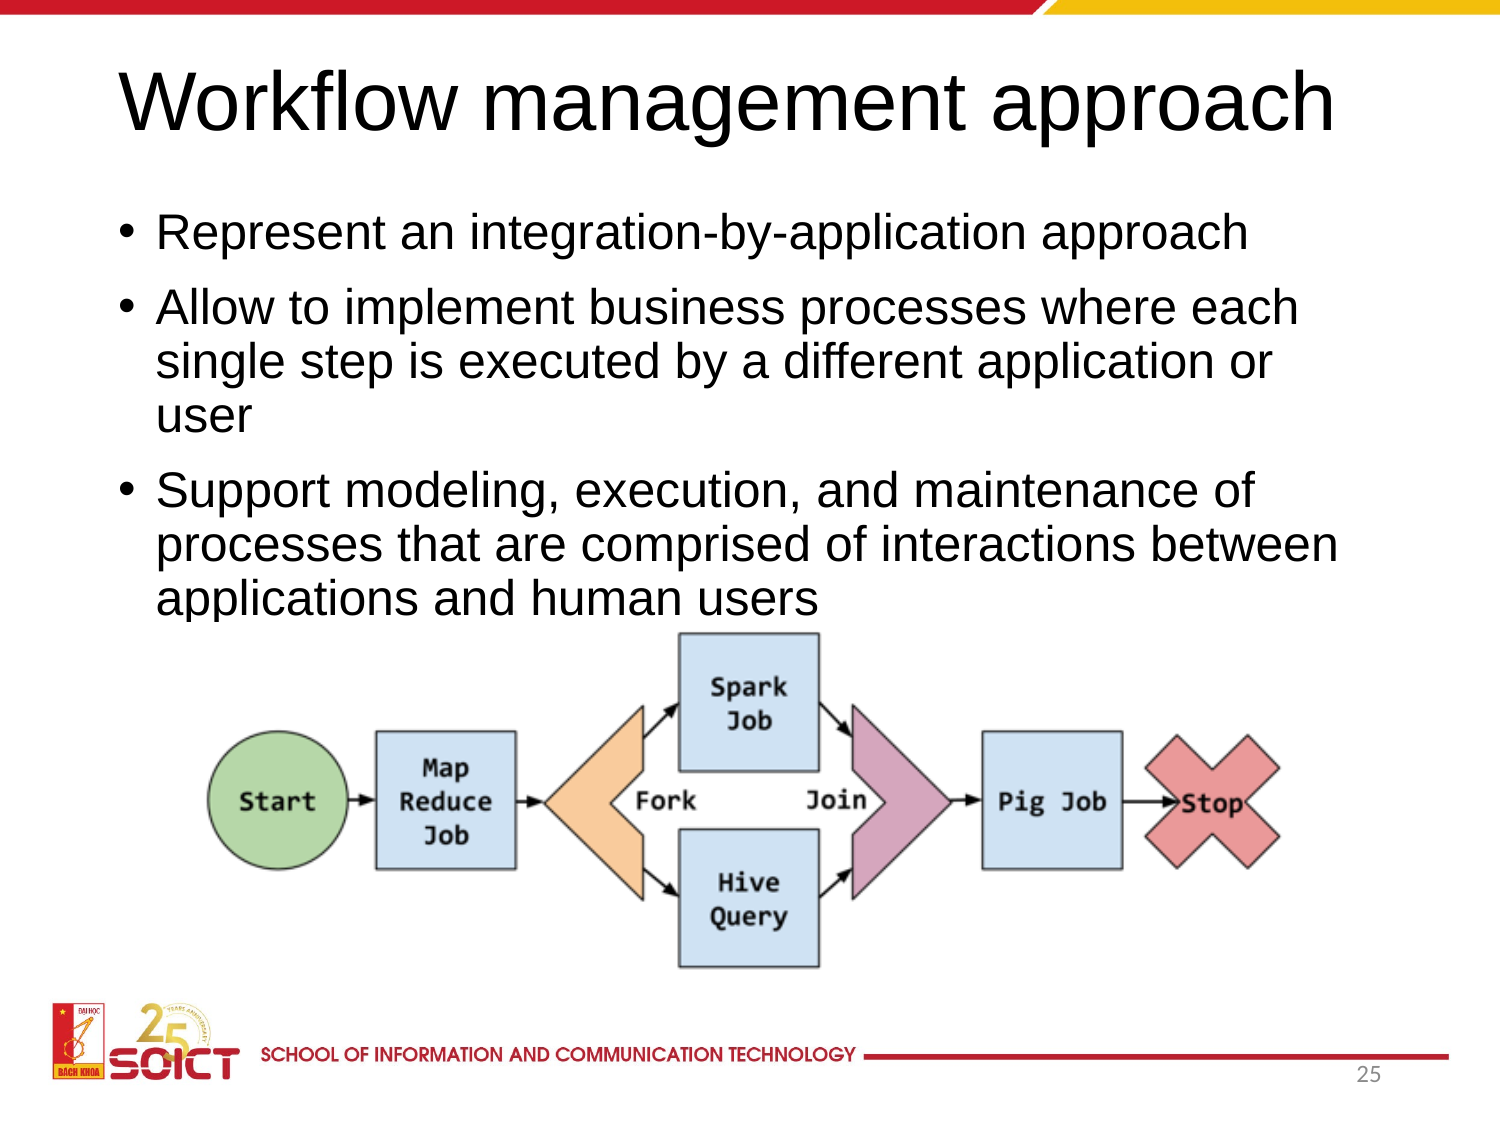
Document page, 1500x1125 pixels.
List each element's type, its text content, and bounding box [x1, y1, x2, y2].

picture [0, 0, 1500, 1125]
slide_number 25 [1059, 1042, 1397, 1103]
title Workflow management approach [103, 29, 1397, 179]
list Represent an integration-by-application approach Allow to implement business processes where each single step is executed by a different application or user Support modeling, execution, and maintenance of processes that are comprised of interactions between applications and human users [103, 199, 1397, 1014]
